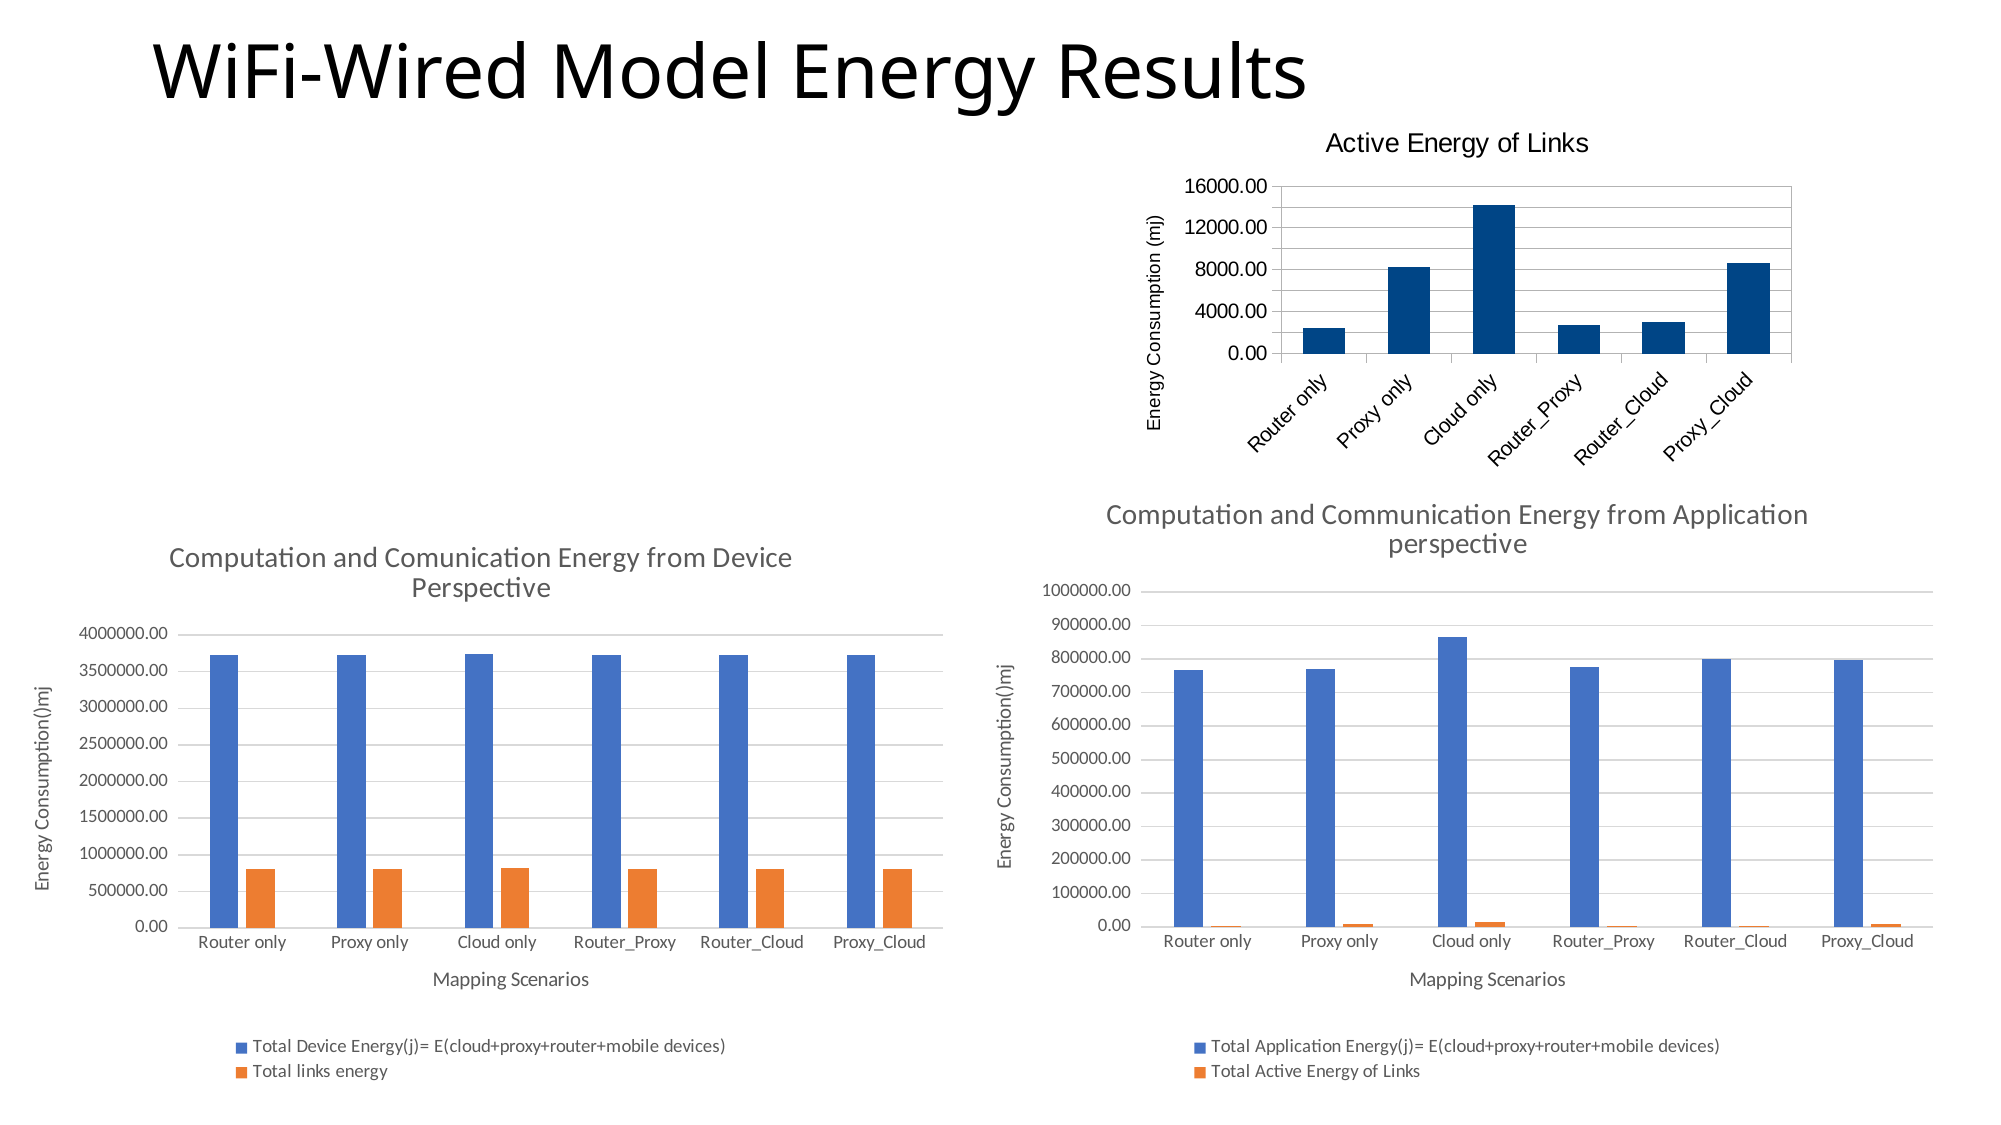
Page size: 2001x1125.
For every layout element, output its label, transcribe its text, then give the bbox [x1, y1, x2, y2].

chart [0, 105, 1954, 1089]
title WiFi-Wired Model Energy Results [137, 0, 1863, 121]
